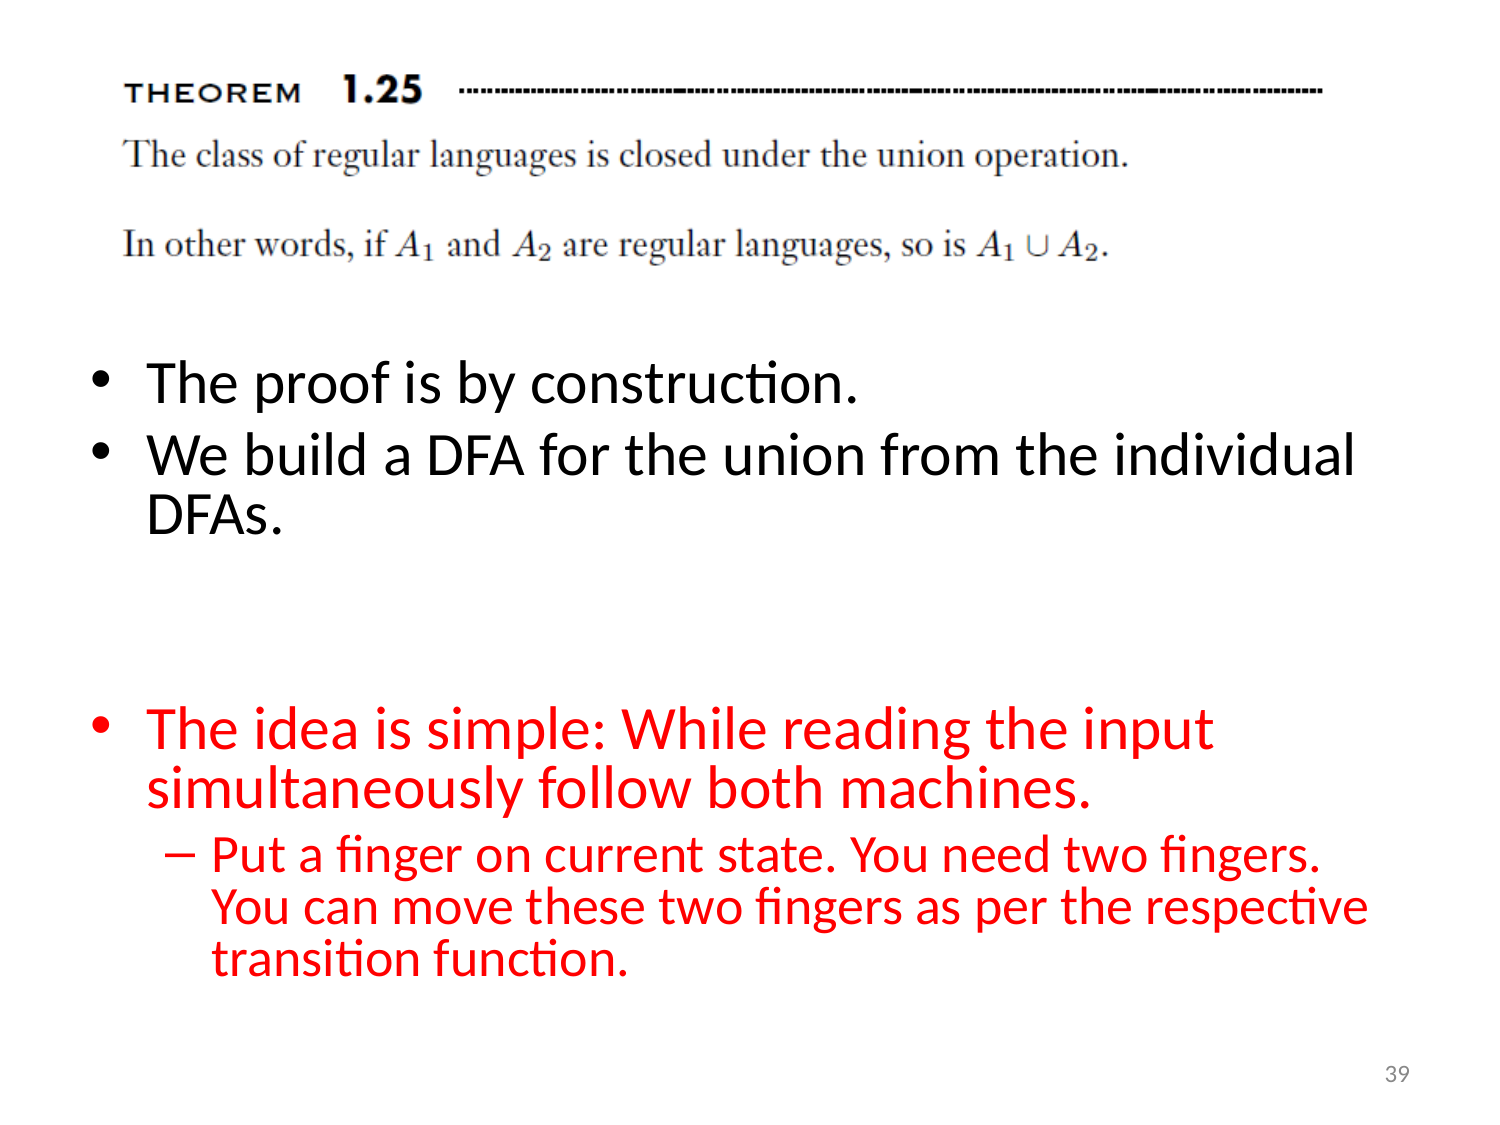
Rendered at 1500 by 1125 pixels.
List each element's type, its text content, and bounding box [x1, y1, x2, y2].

list The proof is by construction. We build a DFA for the union from the individual DFAs. The idea is simple: While reading the input simultaneously follow both machines. Put a finger on current state. You need two fingers. You can move these two fingers as per the respective transition function. [75, 262, 1425, 1005]
slide_number ‹#› [1074, 1042, 1425, 1103]
picture [74, 37, 1357, 294]
